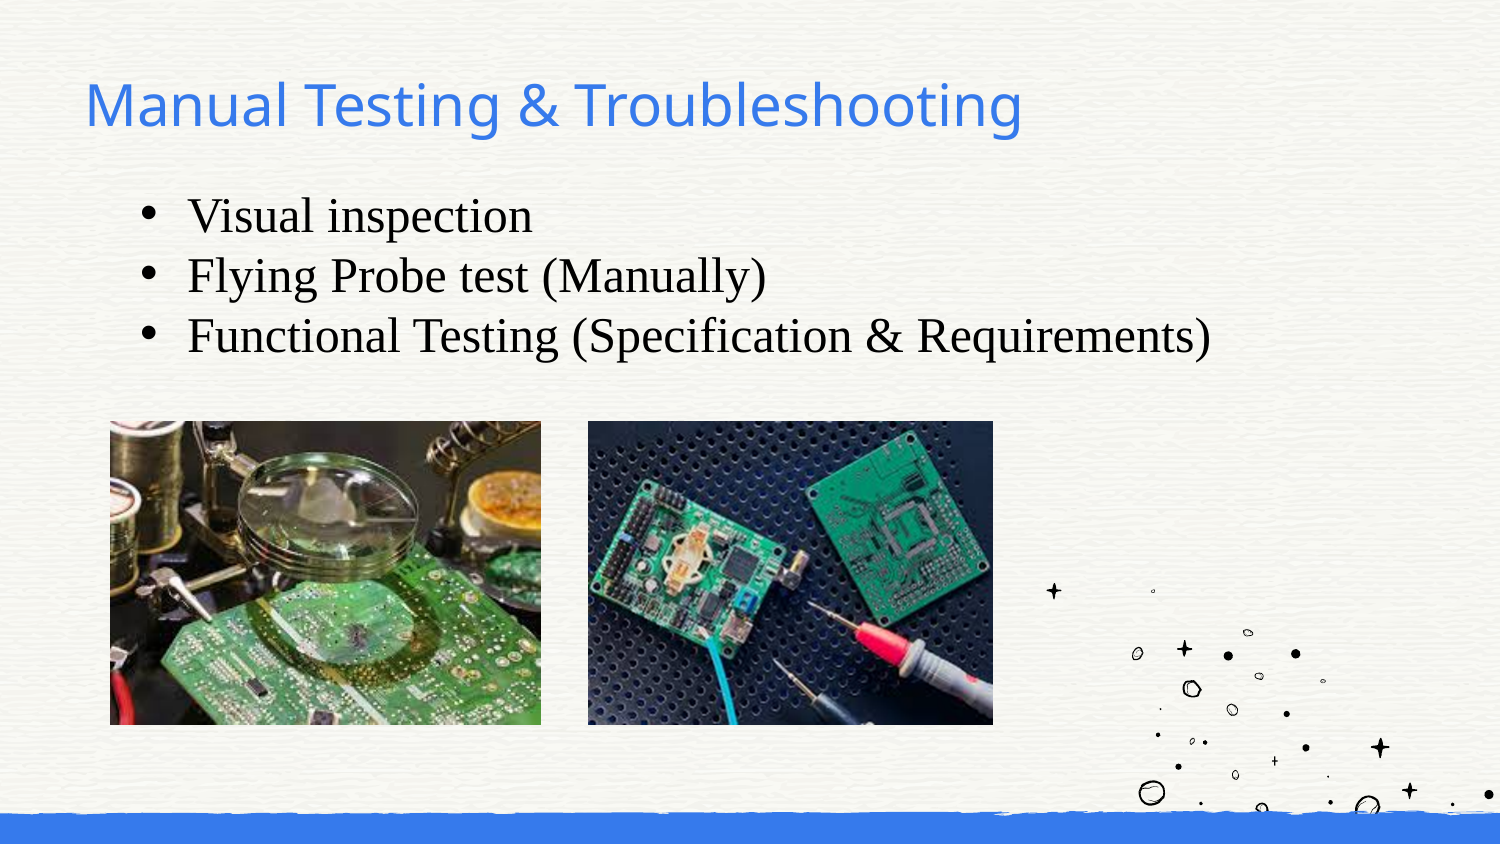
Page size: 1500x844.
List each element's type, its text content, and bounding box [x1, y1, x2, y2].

text_box Visual inspection Flying Probe test (Manually) Functional Testing (Specification & Requirements) [125, 175, 1236, 371]
picture [1358, 798, 1376, 813]
picture [0, 0, 1500, 815]
text_box [1000, 811, 1010, 815]
text_box Manual Testing & Troubleshooting [0, 0, 1109, 207]
